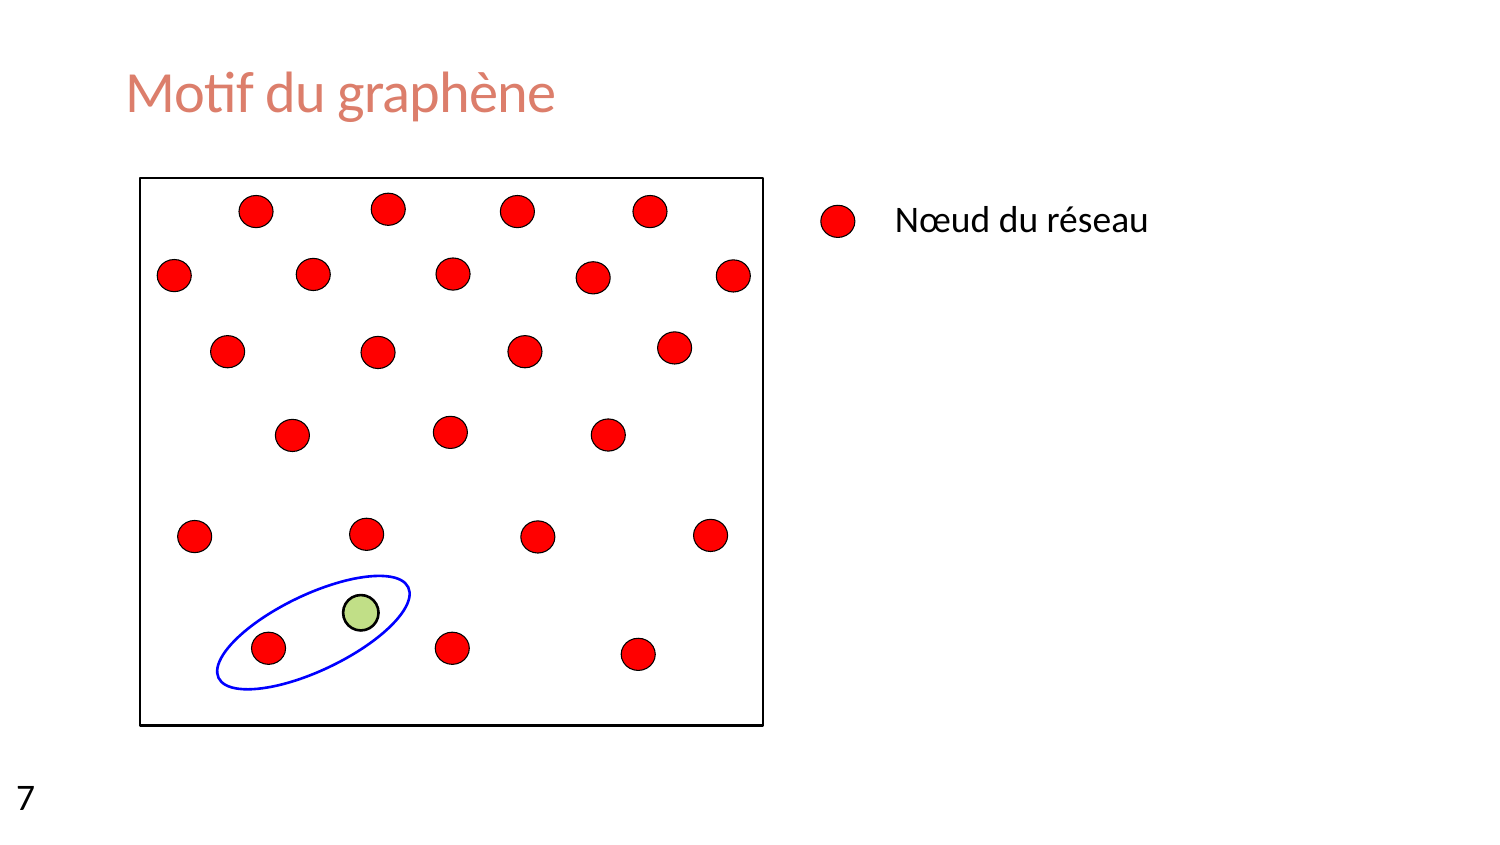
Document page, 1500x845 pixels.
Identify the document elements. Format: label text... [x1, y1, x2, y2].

text_box [215, 574, 411, 691]
text_box Nœud du réseau [880, 187, 1165, 248]
text_box [819, 203, 857, 239]
text_box [250, 630, 287, 666]
text_box [139, 177, 764, 727]
title Motif du graphène [110, 23, 1368, 133]
